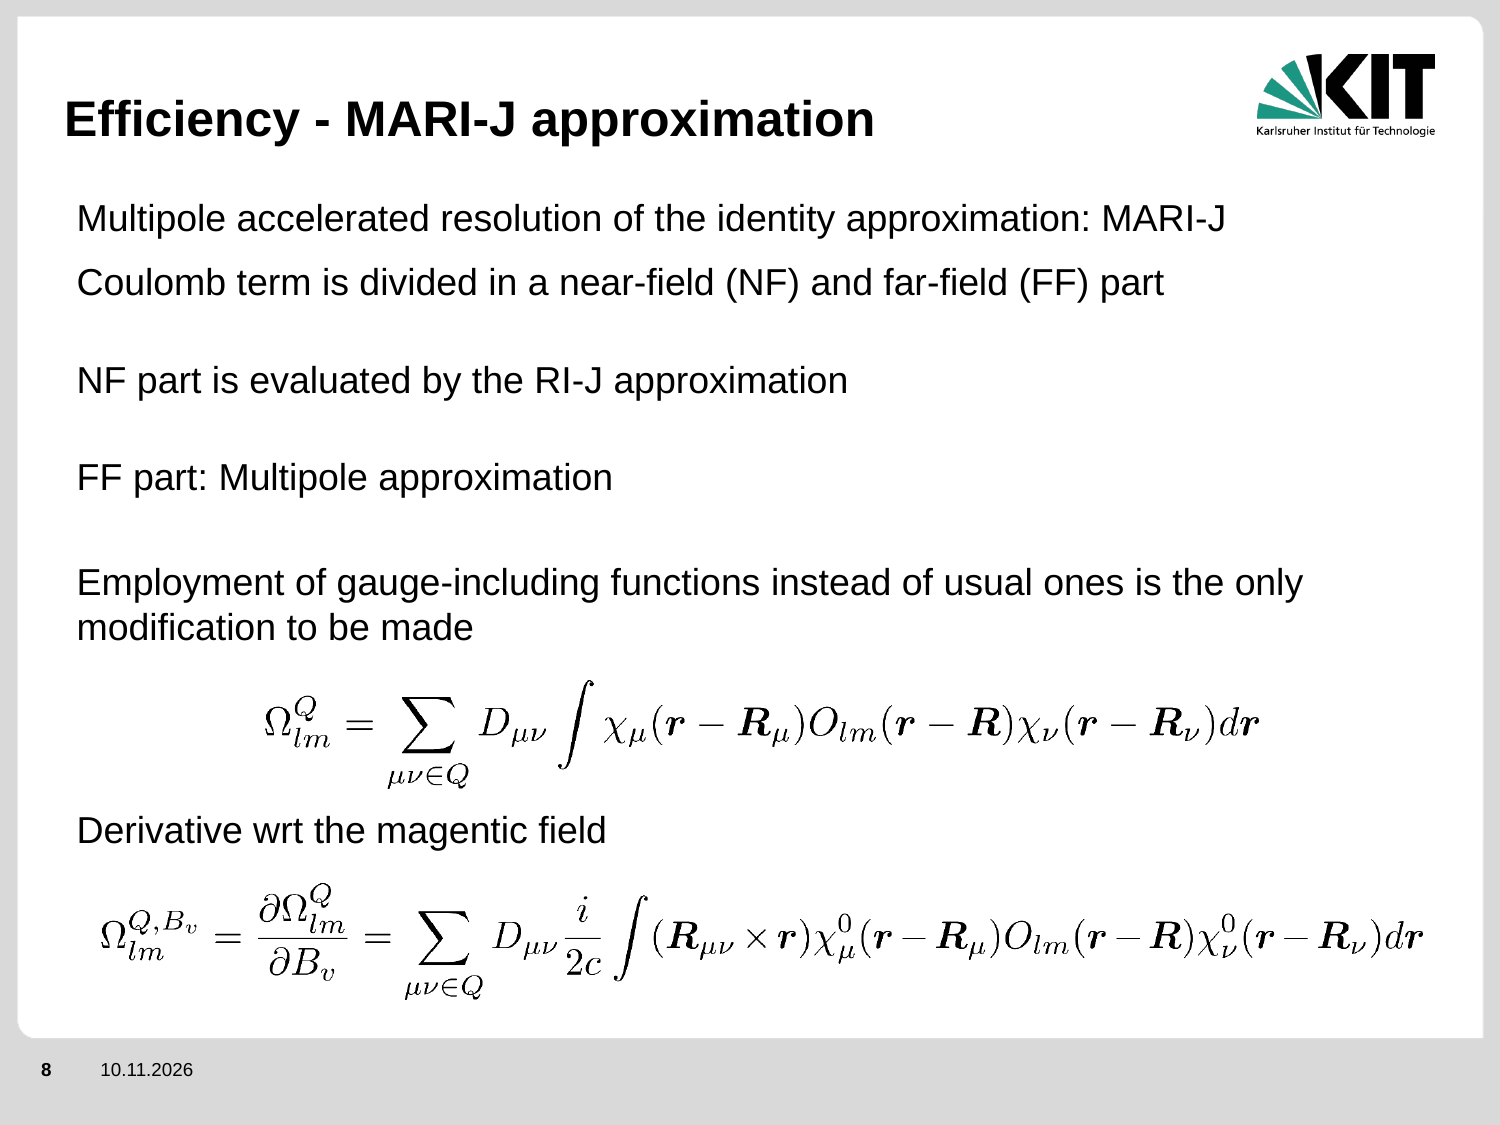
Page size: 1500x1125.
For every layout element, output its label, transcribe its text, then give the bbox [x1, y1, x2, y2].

picture [0, 0, 1500, 1125]
title Efficiency - MARI-J approximation [64, 54, 1420, 147]
text_box Multipole accelerated resolution of the identity approximation: MARI-J Coulomb term is divided in a near-field (NF) and far-field (FF) part NF part is evaluated by the RI-J approximation FF part: Multipole approximation Employment of gauge-including functions instead of usual ones is the only modification to be made Derivative wrt the magentic field [76, 193, 1448, 997]
